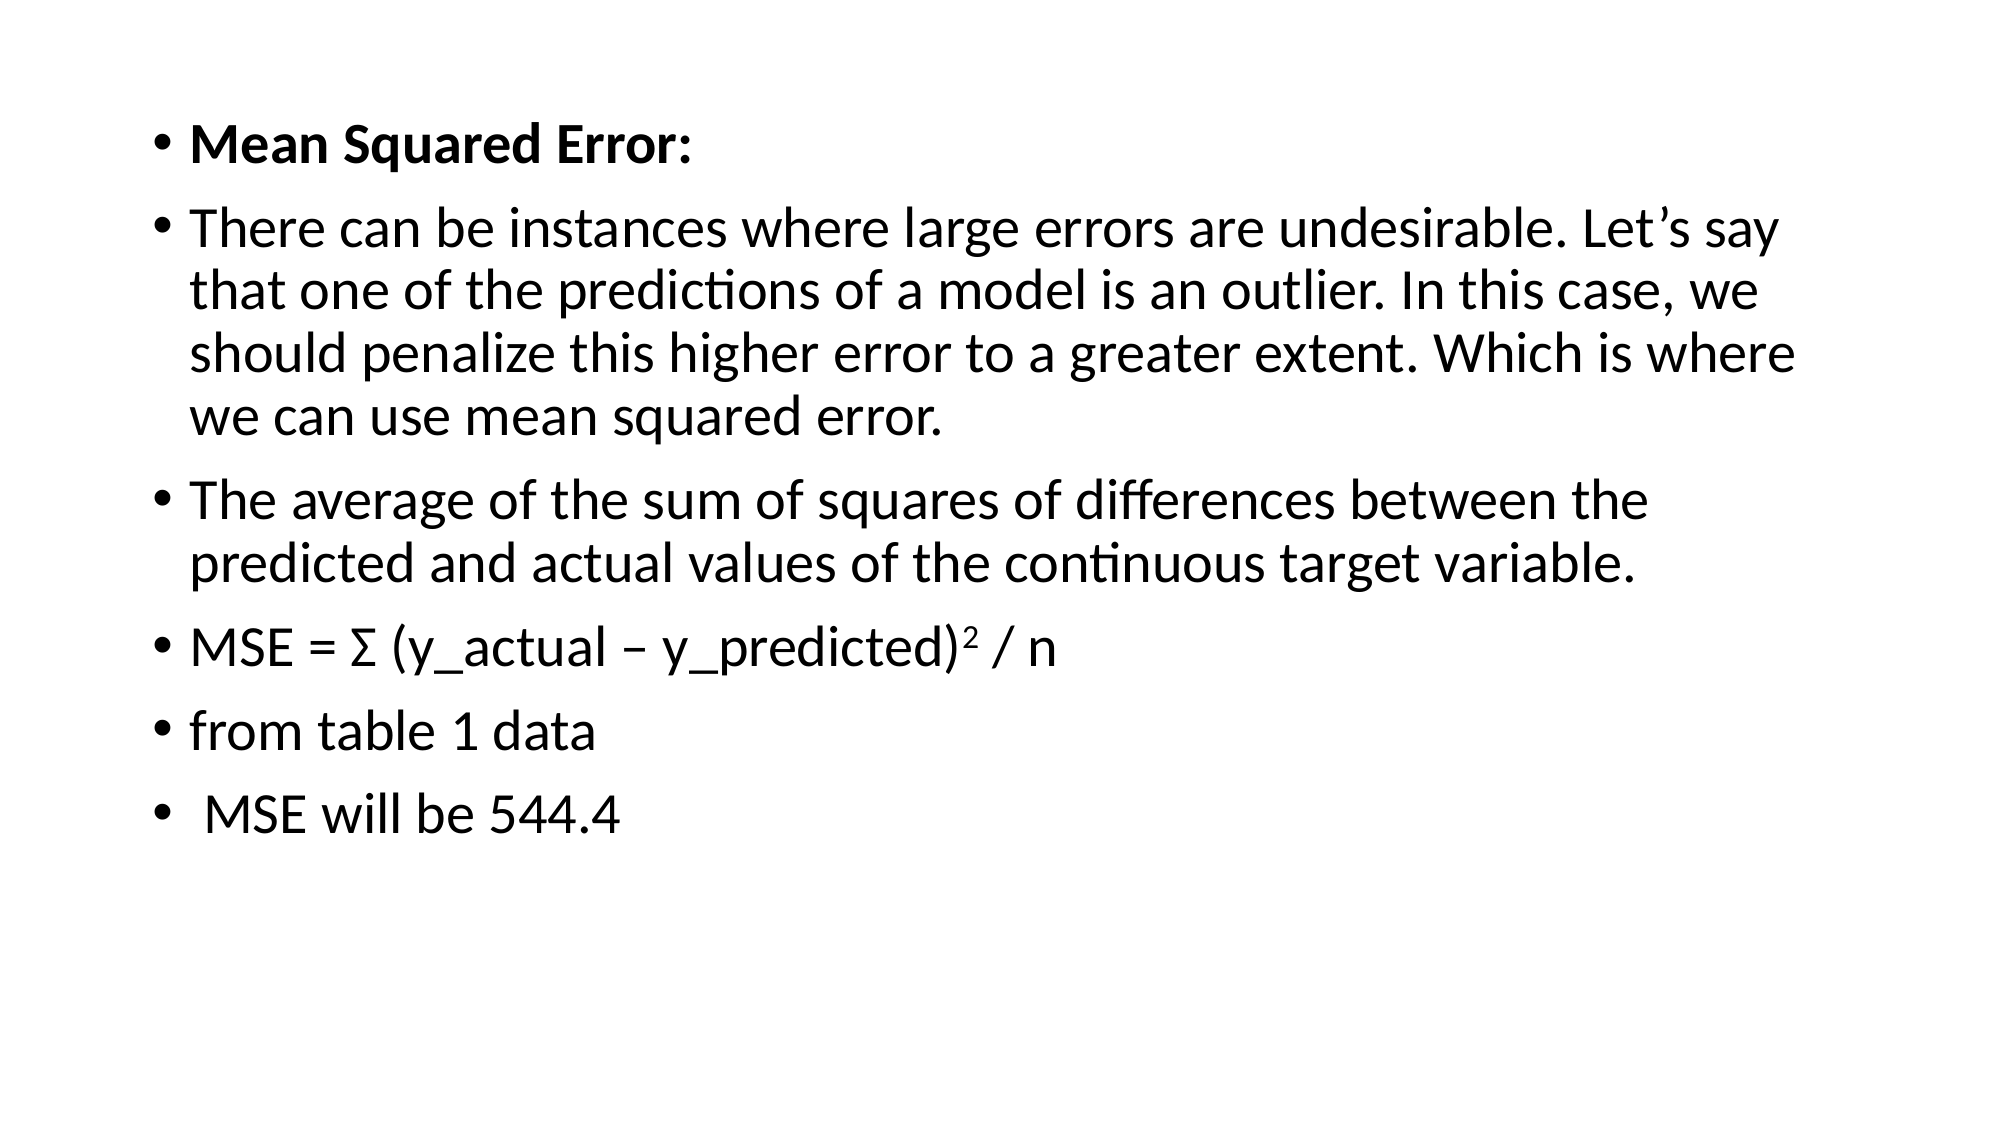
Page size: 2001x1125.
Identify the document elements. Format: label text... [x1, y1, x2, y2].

list Mean Squared Error: There can be instances where large errors are undesirable. Let’s say that one of the predictions of a model is an outlier. In this case, we should penalize this higher error to a greater extent. Which is where we can use mean squared error. The average of the sum of squares of differences between the predicted and actual values of the continuous target variable. MSE = Σ (y_actual – y_predicted)2 / n from table 1 data MSE will be 544.4 [137, 105, 1863, 1014]
